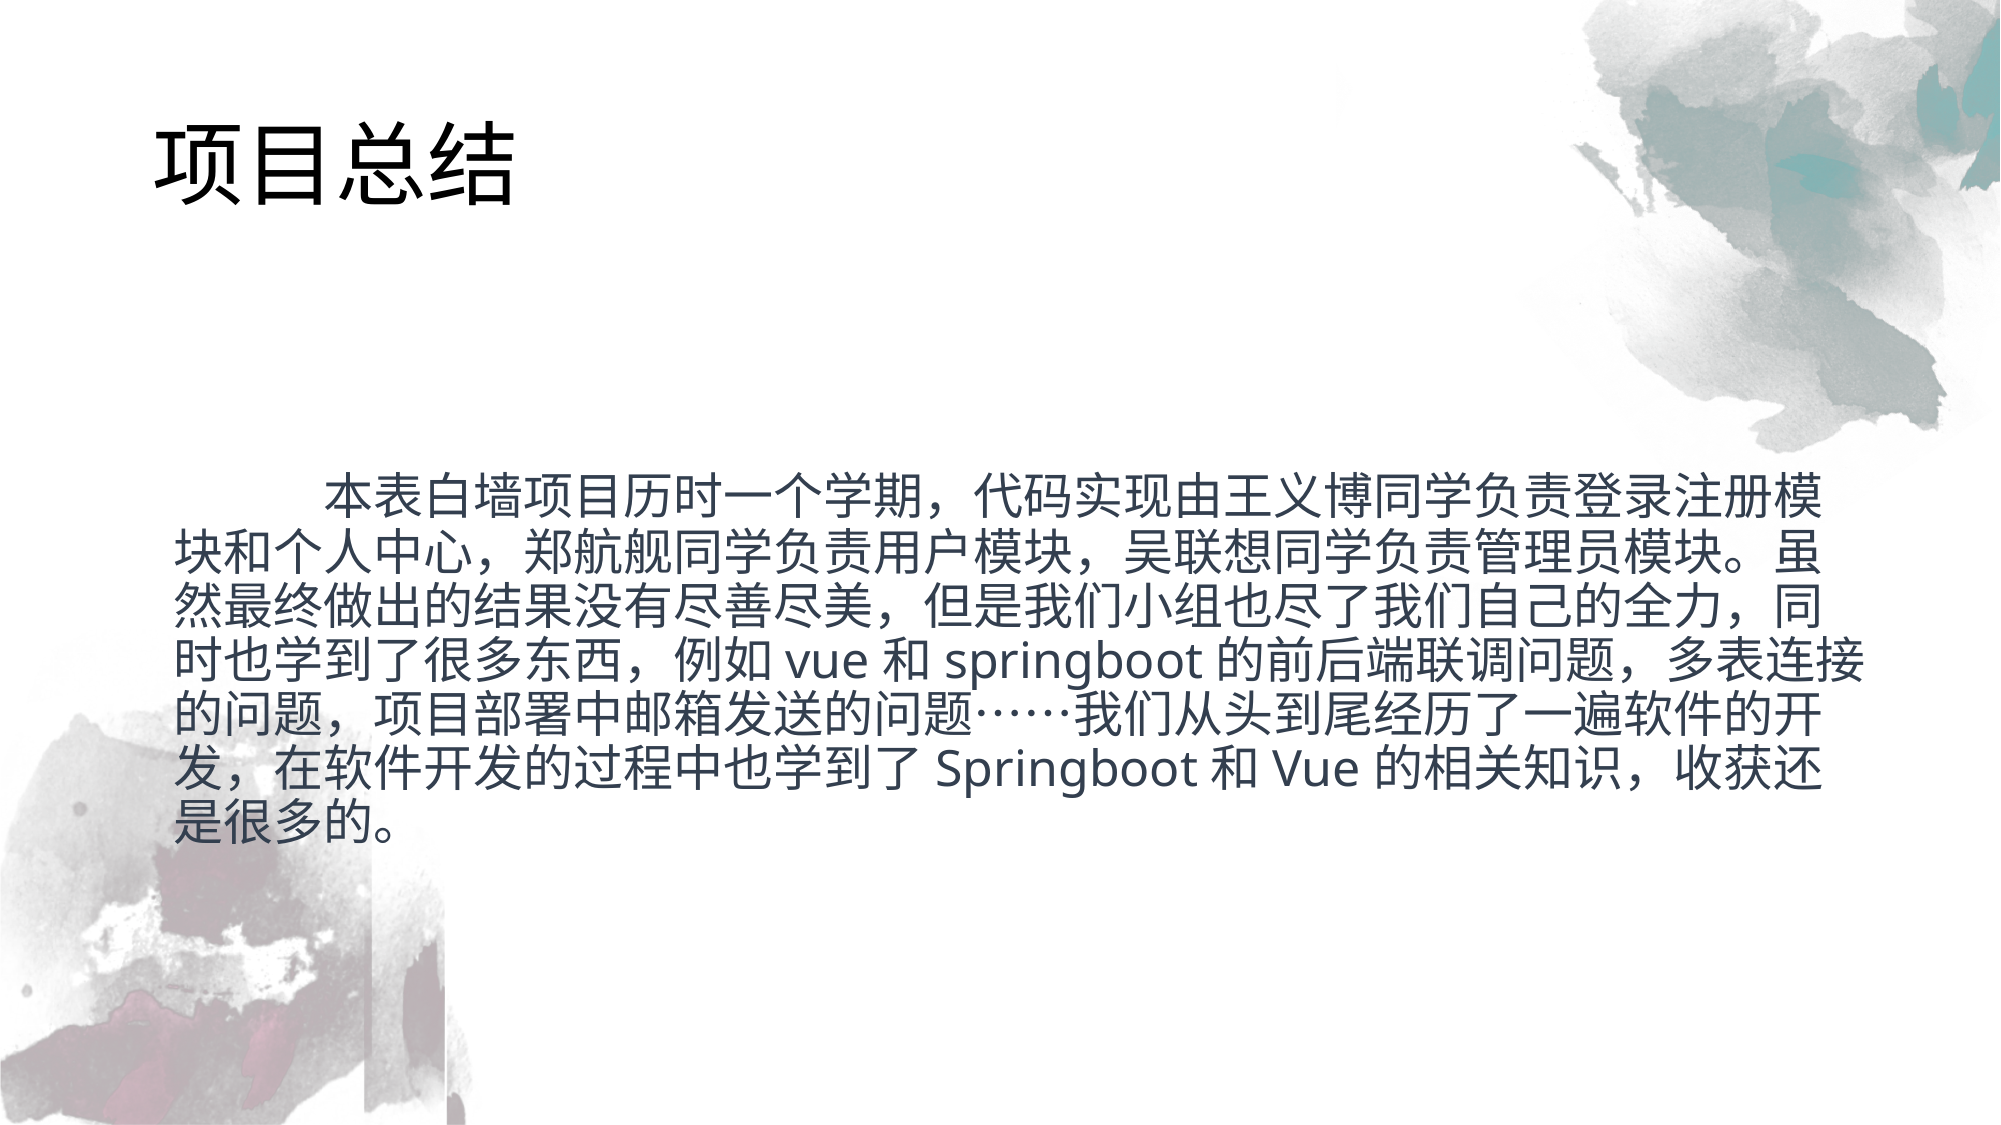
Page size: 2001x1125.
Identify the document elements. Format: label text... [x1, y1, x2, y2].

list 本表白墙项目历时一个学期，代码实现由王义博同学负责登录注册模块和个人中心，郑航舰同学负责用户模块，吴联想同学负责管理员模块。虽然最终做出的结果没有尽善尽美，但是我们小组也尽了我们自己的全力，同时也学到了很多东西，例如vue和springboot的前后端联调问题，多表连接的问题，项目部署中邮箱发送的问题……我们从头到尾经历了一遍软件的开发，在软件开发的过程中也学到了Springboot和Vue的相关知识，收获还是很多的。 [158, 456, 1884, 1125]
picture [1336, 0, 2000, 610]
picture [0, 629, 490, 1124]
title 项目总结 [137, 59, 1336, 278]
